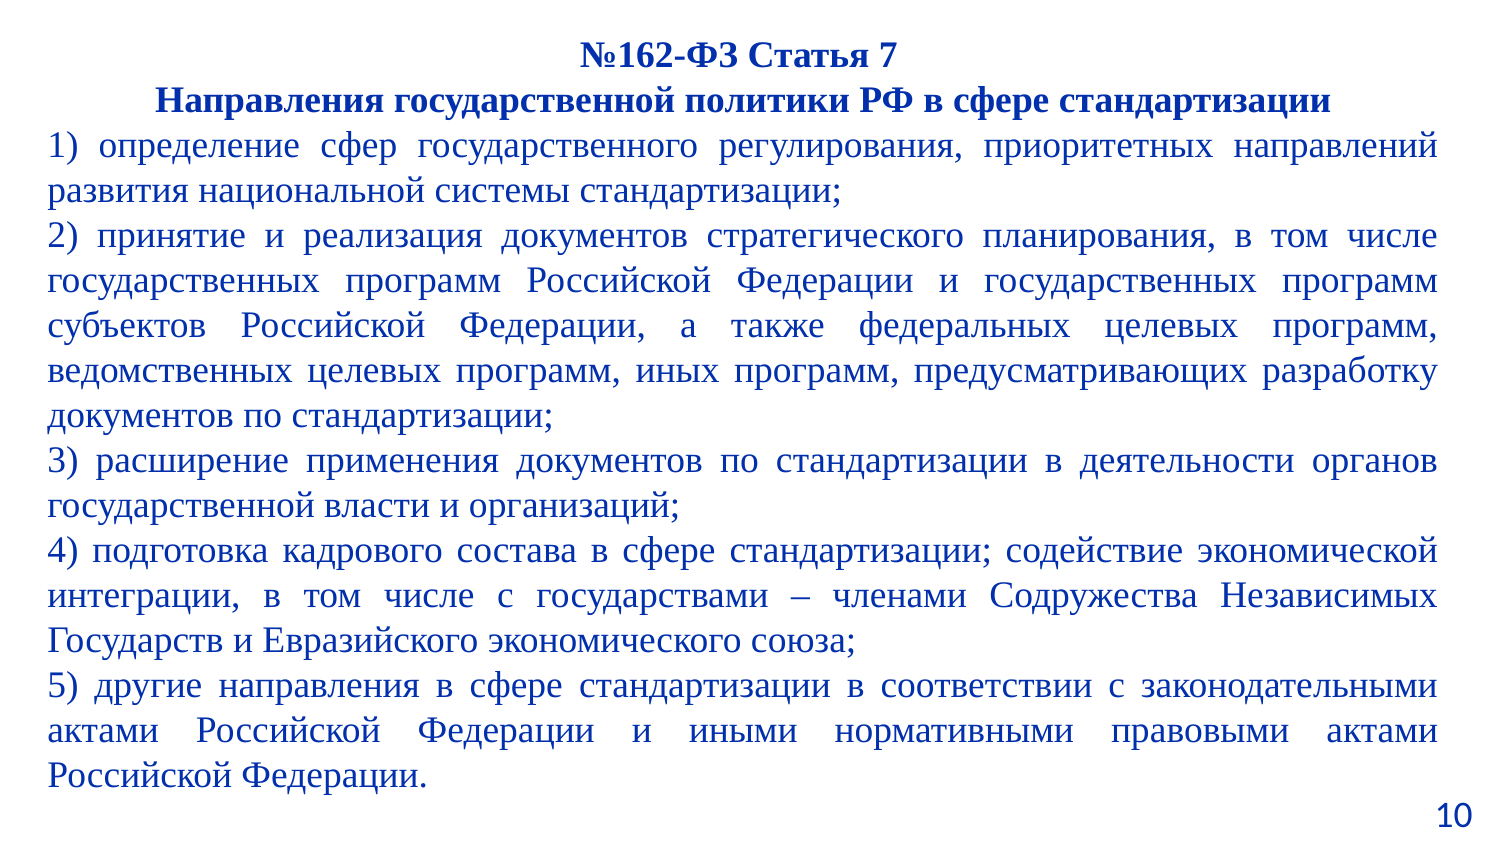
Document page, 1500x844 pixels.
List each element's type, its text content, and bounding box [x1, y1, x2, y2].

text_box 10 [1385, 783, 1497, 843]
text_box №162-ФЗ Статья 7 Направления государственной политики РФ в сфере стандартизации 1) определение сфер государственного регулирования, приоритетных направлений развития национальной системы стандартизации; 2) принятие и реализация документов стратегического планирования, в том числе государственных программ Российской Федерации и государственных программ субъектов Российской Федерации, а также федеральных целевых программ, ведомственных целевых программ, иных программ, предусматривающих разработку документов по стандартизации; 3) расширение применения документов по стандартизации в деятельности органов государственной власти и организаций; 4) подготовка кадрового состава в сфере стандартизации; содействие экономической интеграции, в том числе с государствами – членами Содружества Независимых Государств и Евразийского экономического союза; 5) другие направления в сфере стандартизации в соответствии с законодательными актами Российской Федерации и иными нормативными правовыми актами Российской Федерации. [32, 22, 1455, 803]
